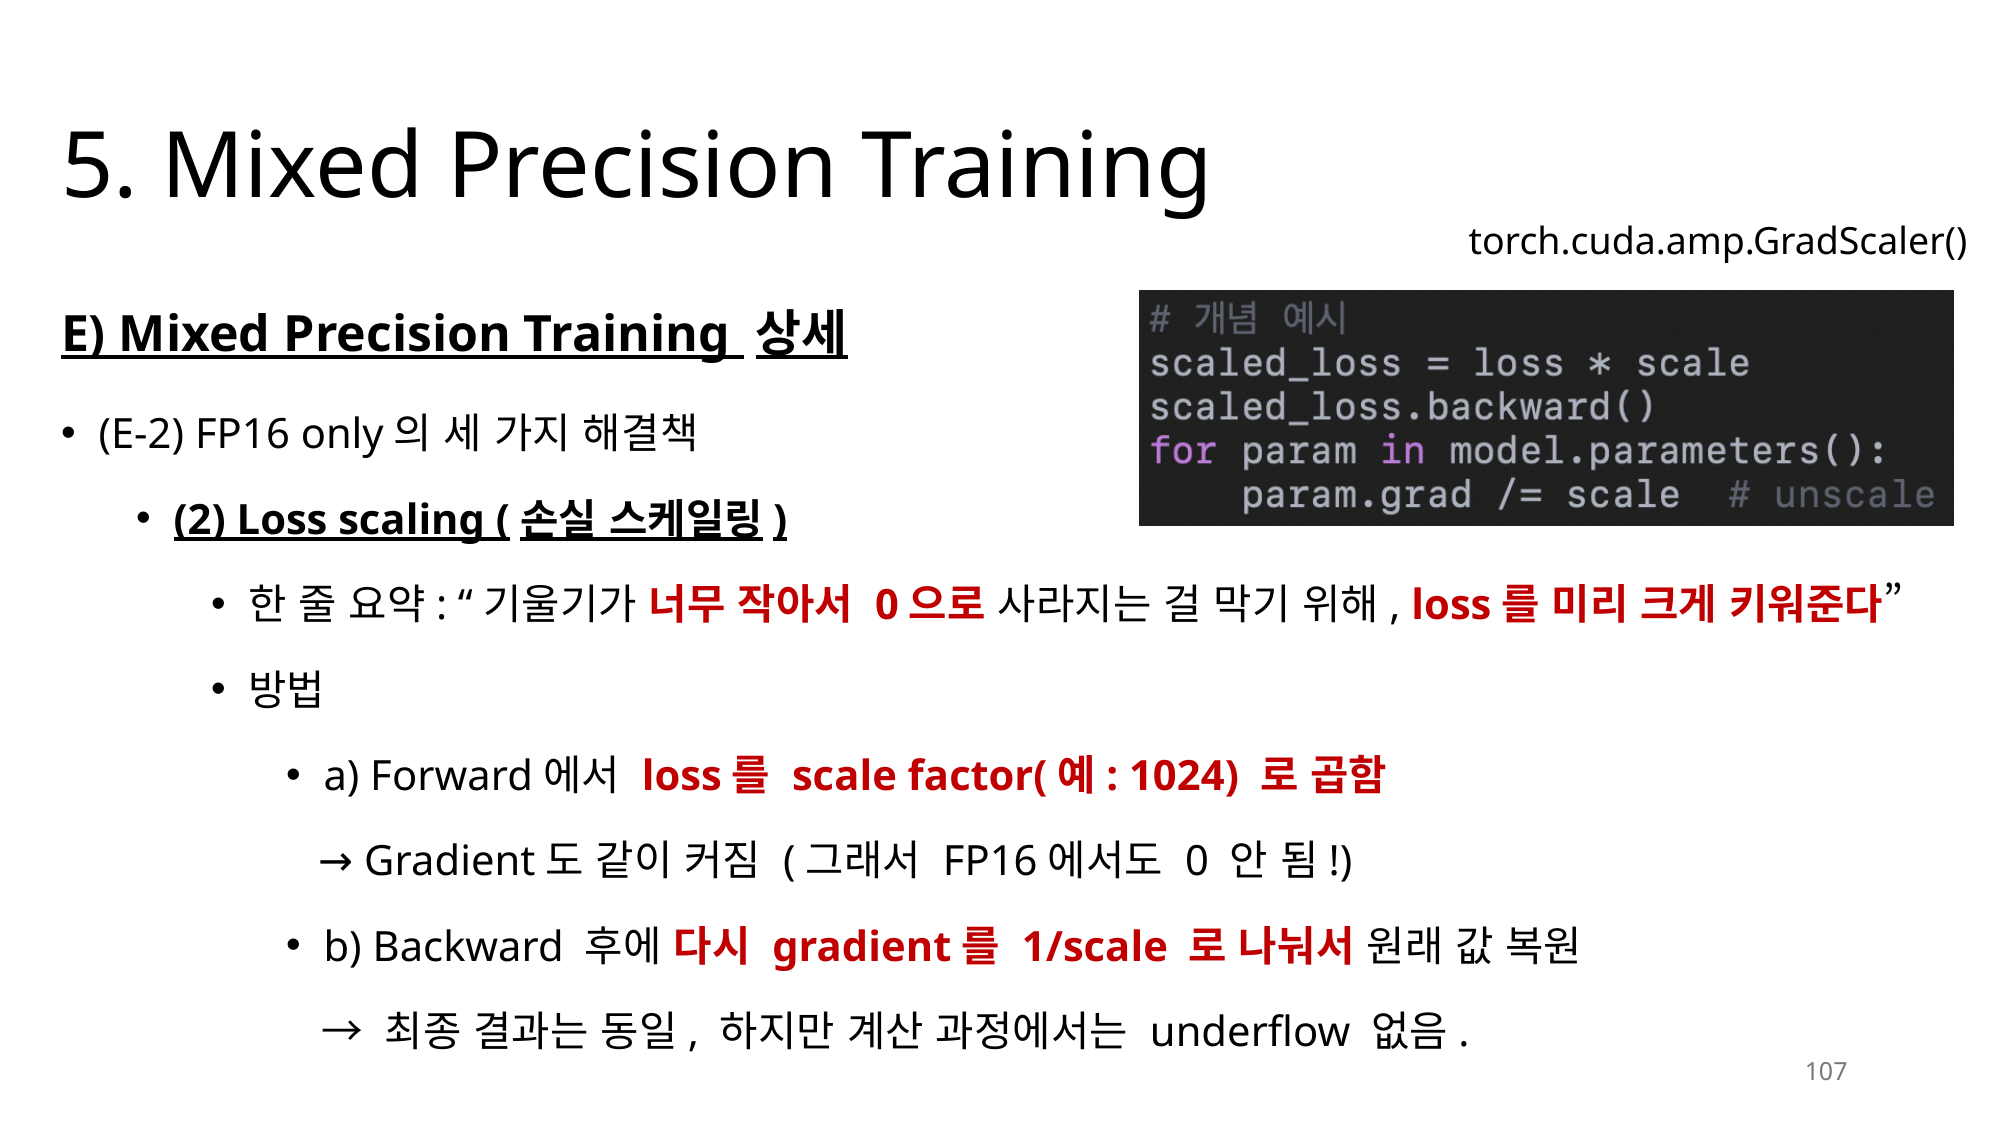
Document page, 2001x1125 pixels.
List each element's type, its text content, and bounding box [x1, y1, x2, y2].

text_box torch.cuda.amp.GradScaler() [1453, 209, 2000, 270]
picture [1138, 290, 1955, 527]
list E) Mixed Precision Training 상세 (E-2) FP16 only의 세 가지 해결책 (2) Loss scaling (손실 스케일링) 한 줄 요약: “기울기가 너무 작아서 0으로 사라지는 걸 막기 위해, loss를 미리 크게 키워준다” 방법 a) Forward에서 loss를 scale factor(예: 1024) 로 곱함 → Gradient도 같이 커짐 (그래서 FP16에서도 0 안 됨!) b) Backward 후에 다시 gradient를 1/scale 로 나눠서 원래 값 복원 → 최종 결과는 동일, 하지만 계산 과정에서는 underflow 없음. [46, 263, 2000, 1083]
title 5. Mixed Precision Training [46, 101, 1957, 235]
slide_number 107 [1412, 1042, 1863, 1103]
